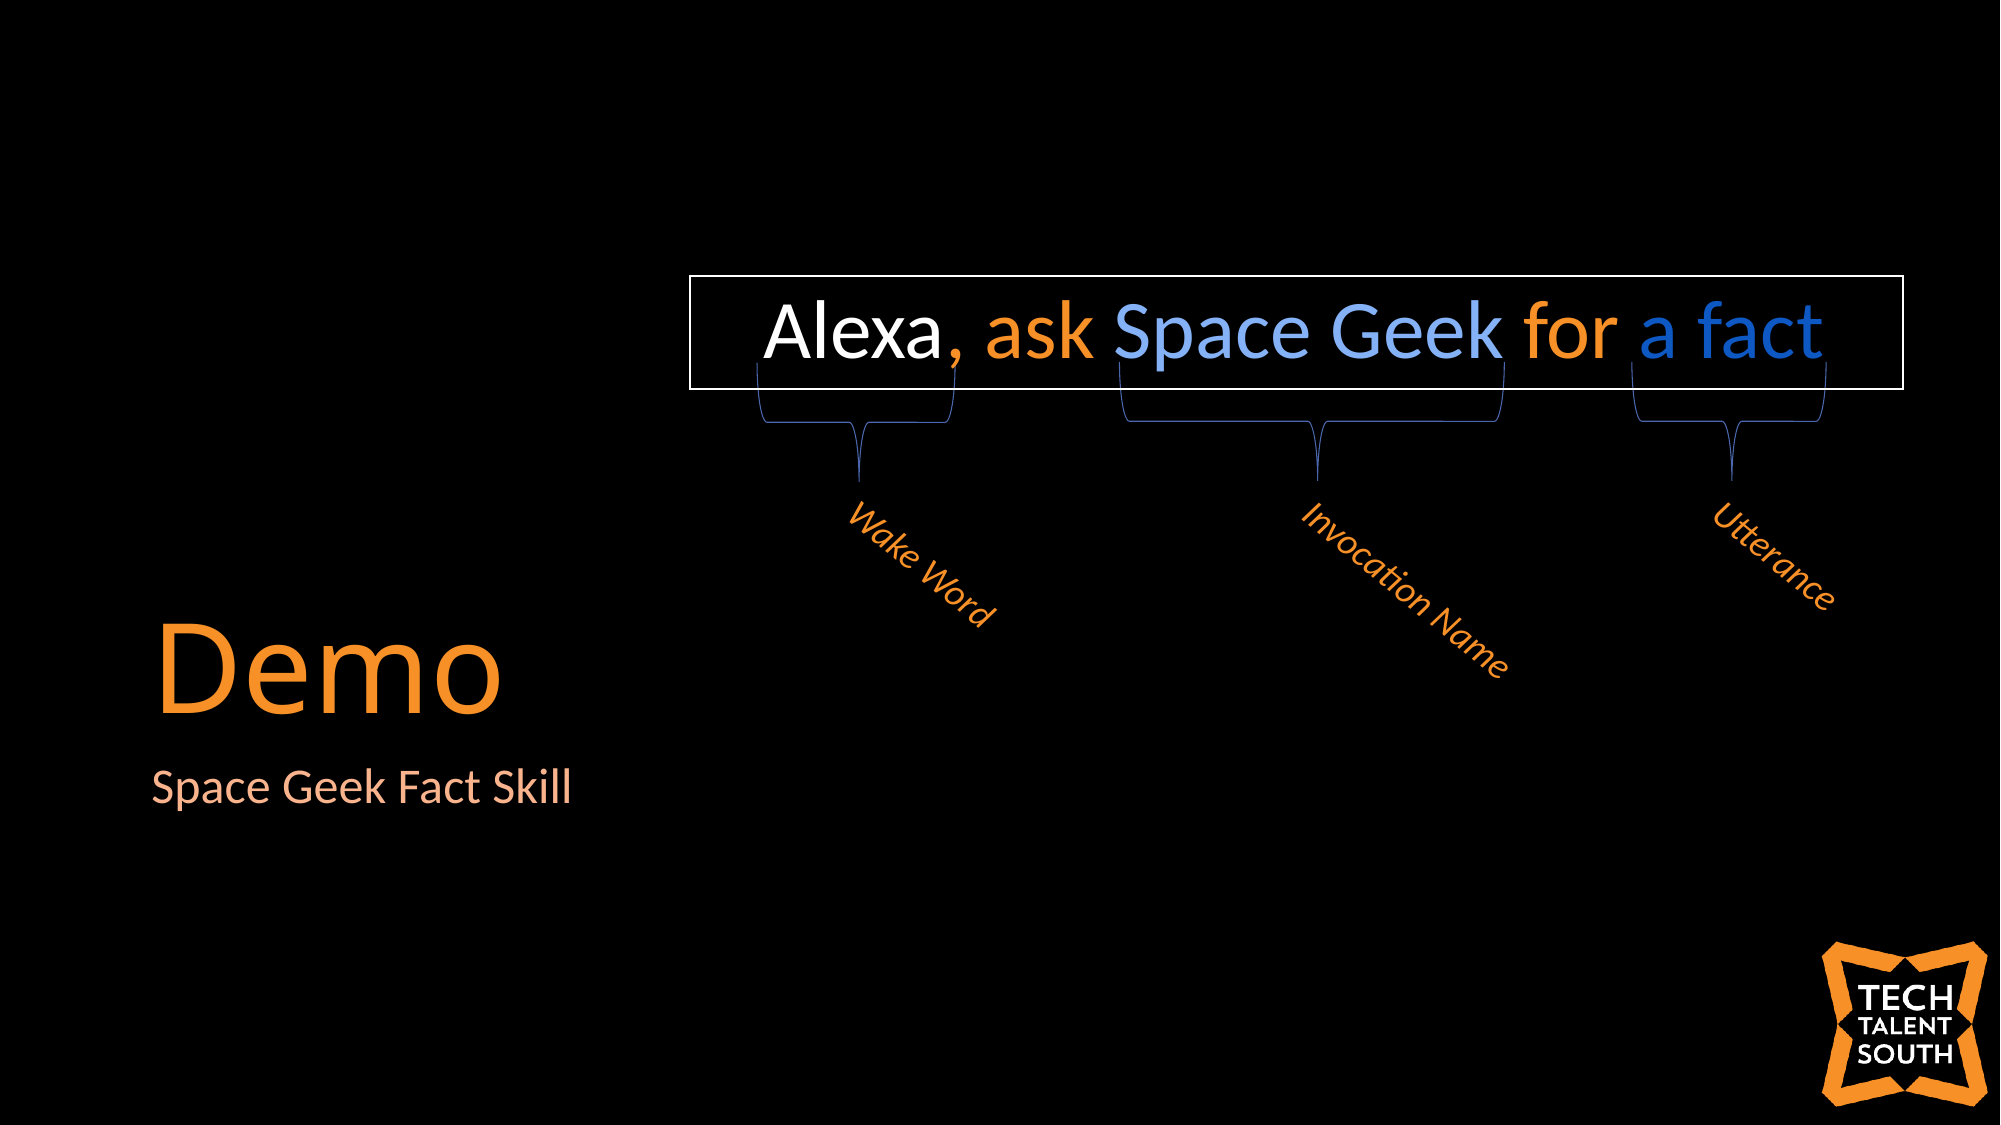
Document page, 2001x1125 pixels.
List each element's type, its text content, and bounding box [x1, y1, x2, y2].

text_box [757, 390, 955, 477]
title Demo [136, 280, 1862, 749]
text_box [689, 275, 1904, 390]
list Space Geek Fact Skill [136, 752, 1862, 999]
text_box Utterance [1688, 474, 1866, 635]
text_box Invocation Name [1279, 474, 1540, 704]
text_box Alexa, ask Space Geek for a fact [748, 268, 1918, 383]
text_box [1120, 390, 1504, 475]
text_box [1632, 390, 1826, 479]
picture [1821, 941, 1988, 1107]
text_box Wake Word [823, 474, 1022, 652]
